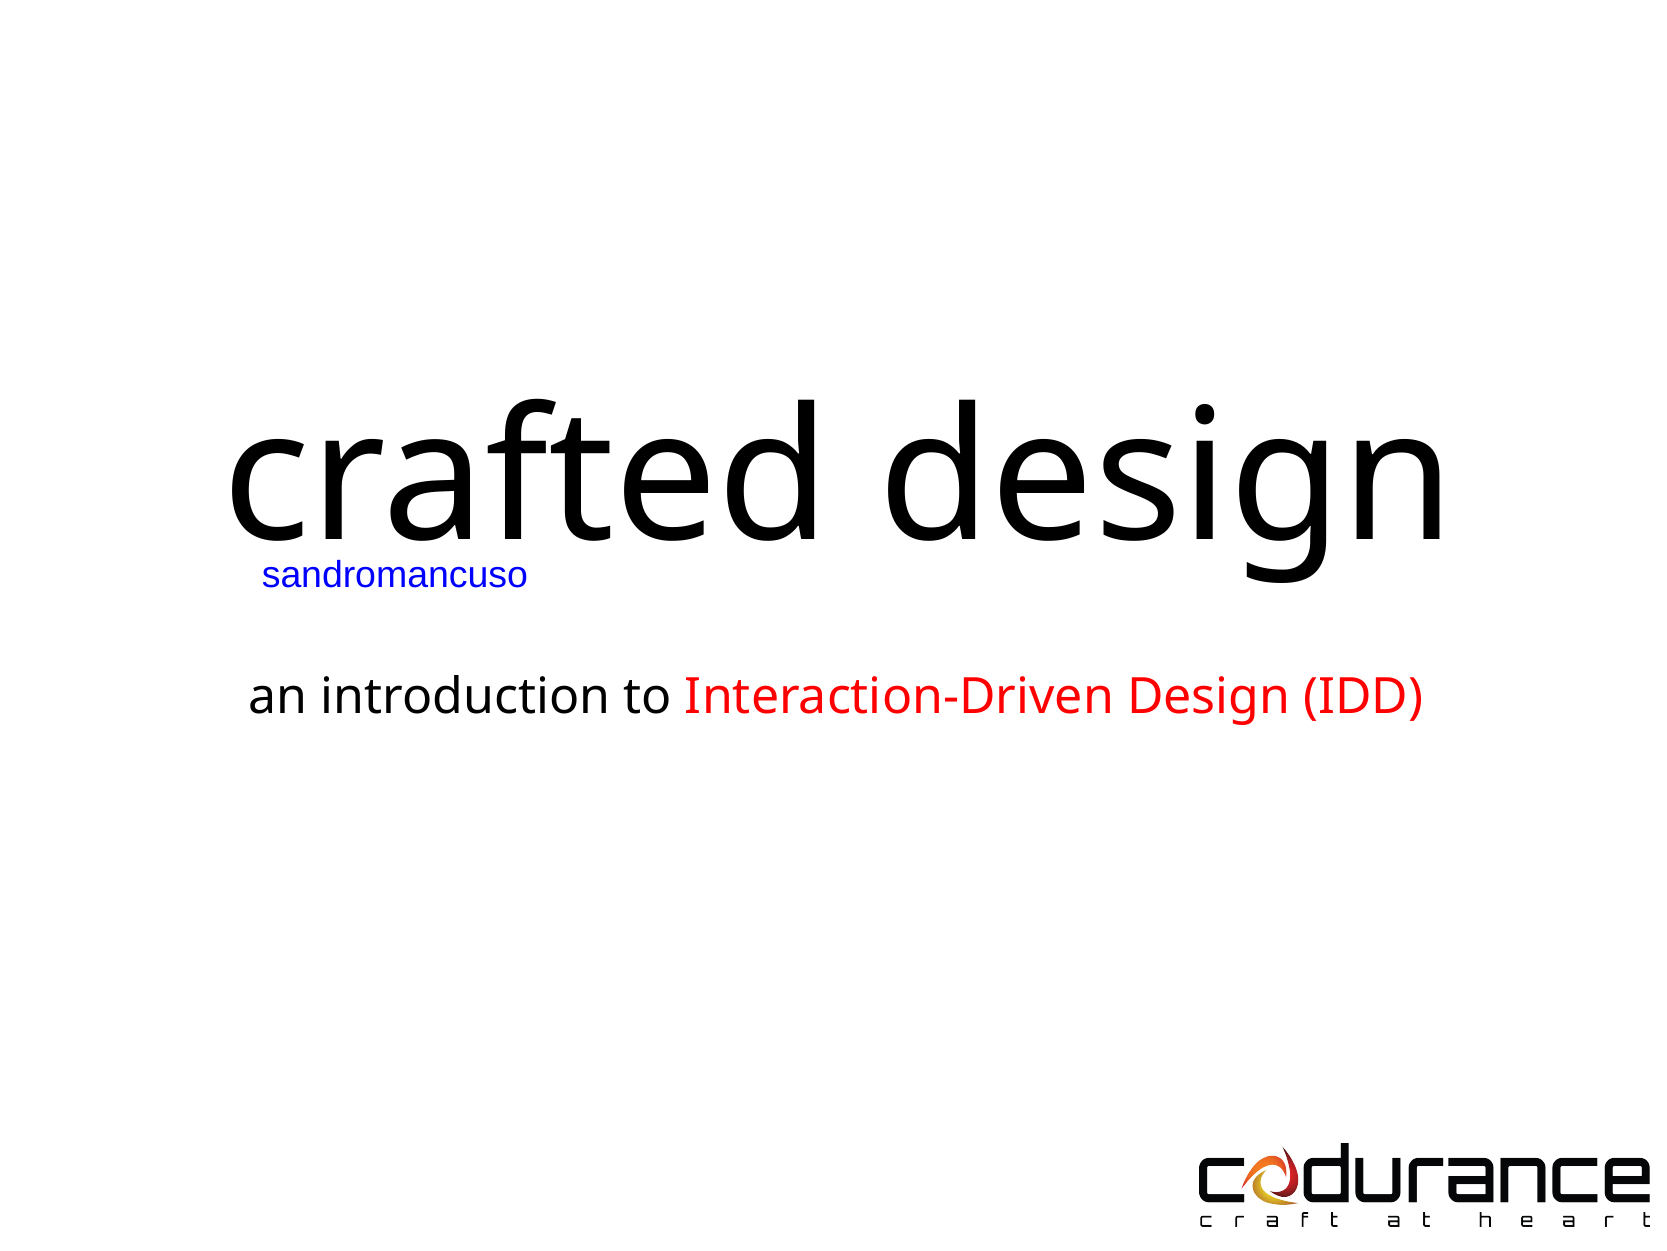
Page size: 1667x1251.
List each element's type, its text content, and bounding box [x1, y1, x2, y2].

text_box sandromancuso [236, 542, 562, 625]
title crafted design [41, 372, 1637, 585]
picture [1199, 1142, 1650, 1227]
text_box an introduction to Interaction-Driven Design (IDD) [234, 655, 1439, 731]
